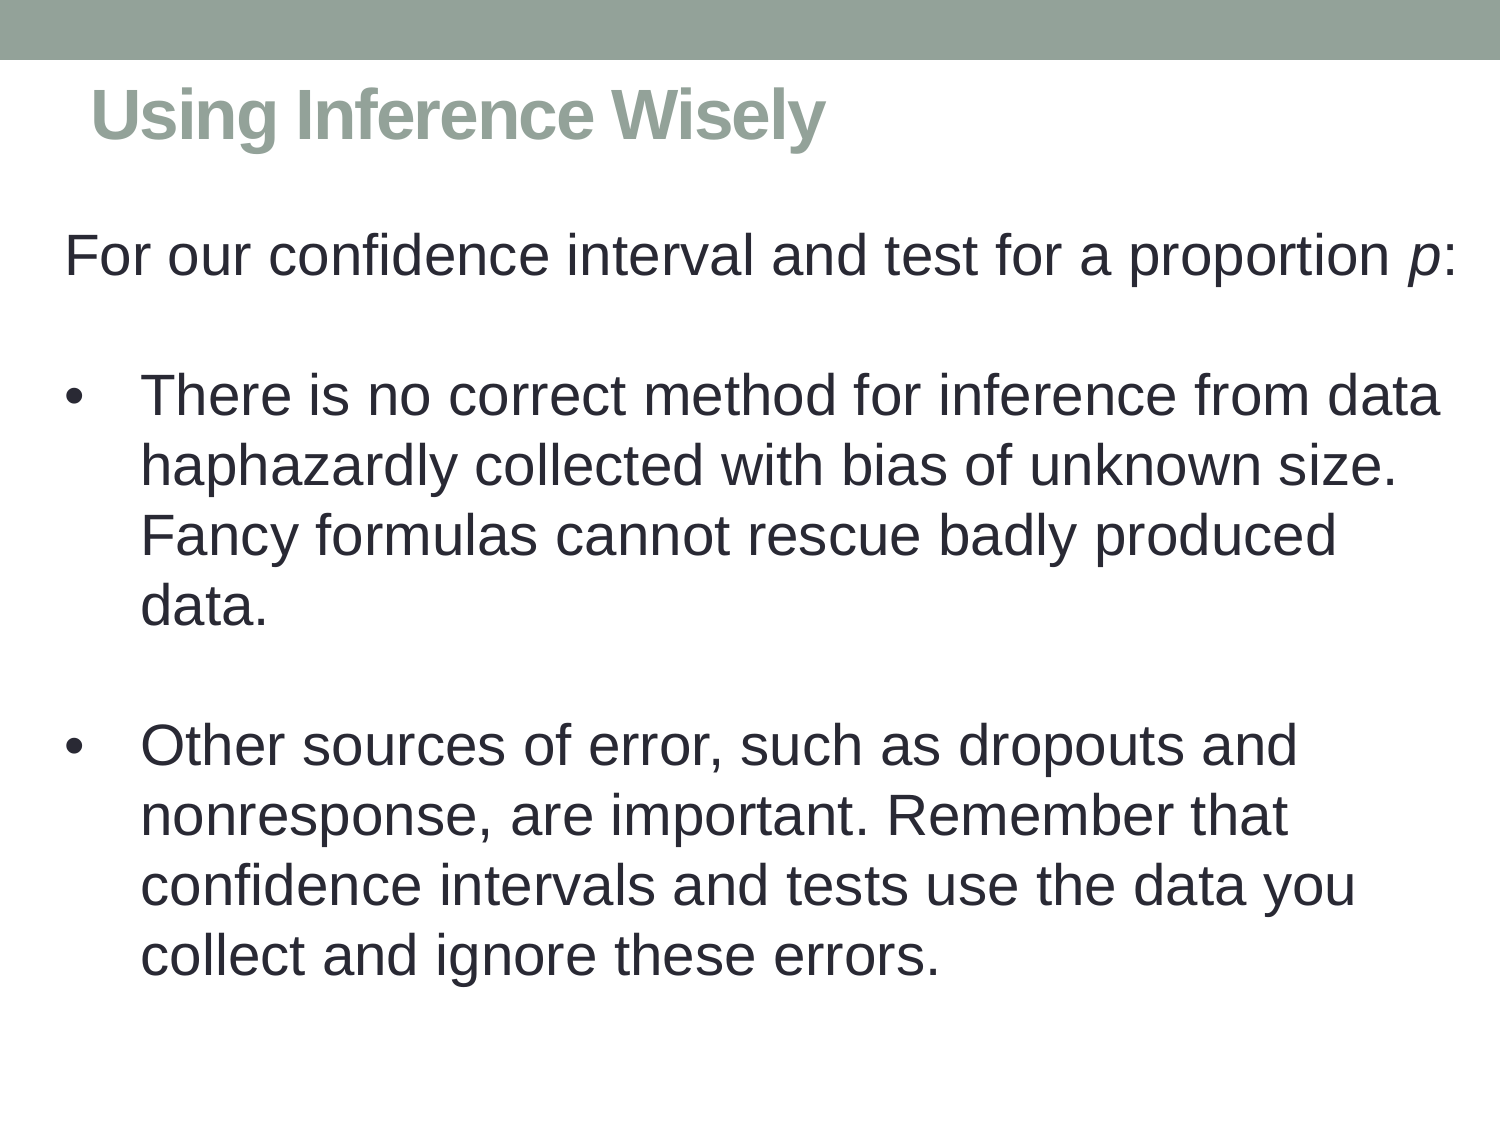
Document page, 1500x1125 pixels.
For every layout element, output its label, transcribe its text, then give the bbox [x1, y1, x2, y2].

text_box For our confidence interval and test for a proportion p: • There is no correct method for inference from data haphazardly collected with bias of unknown size. Fancy formulas cannot rescue badly produced data. • Other sources of error, such as dropouts and nonresponse, are important. Remember that confidence intervals and tests use the data you collect and ignore these errors. [49, 210, 1487, 995]
title Using Inference Wisely [75, 60, 1425, 210]
